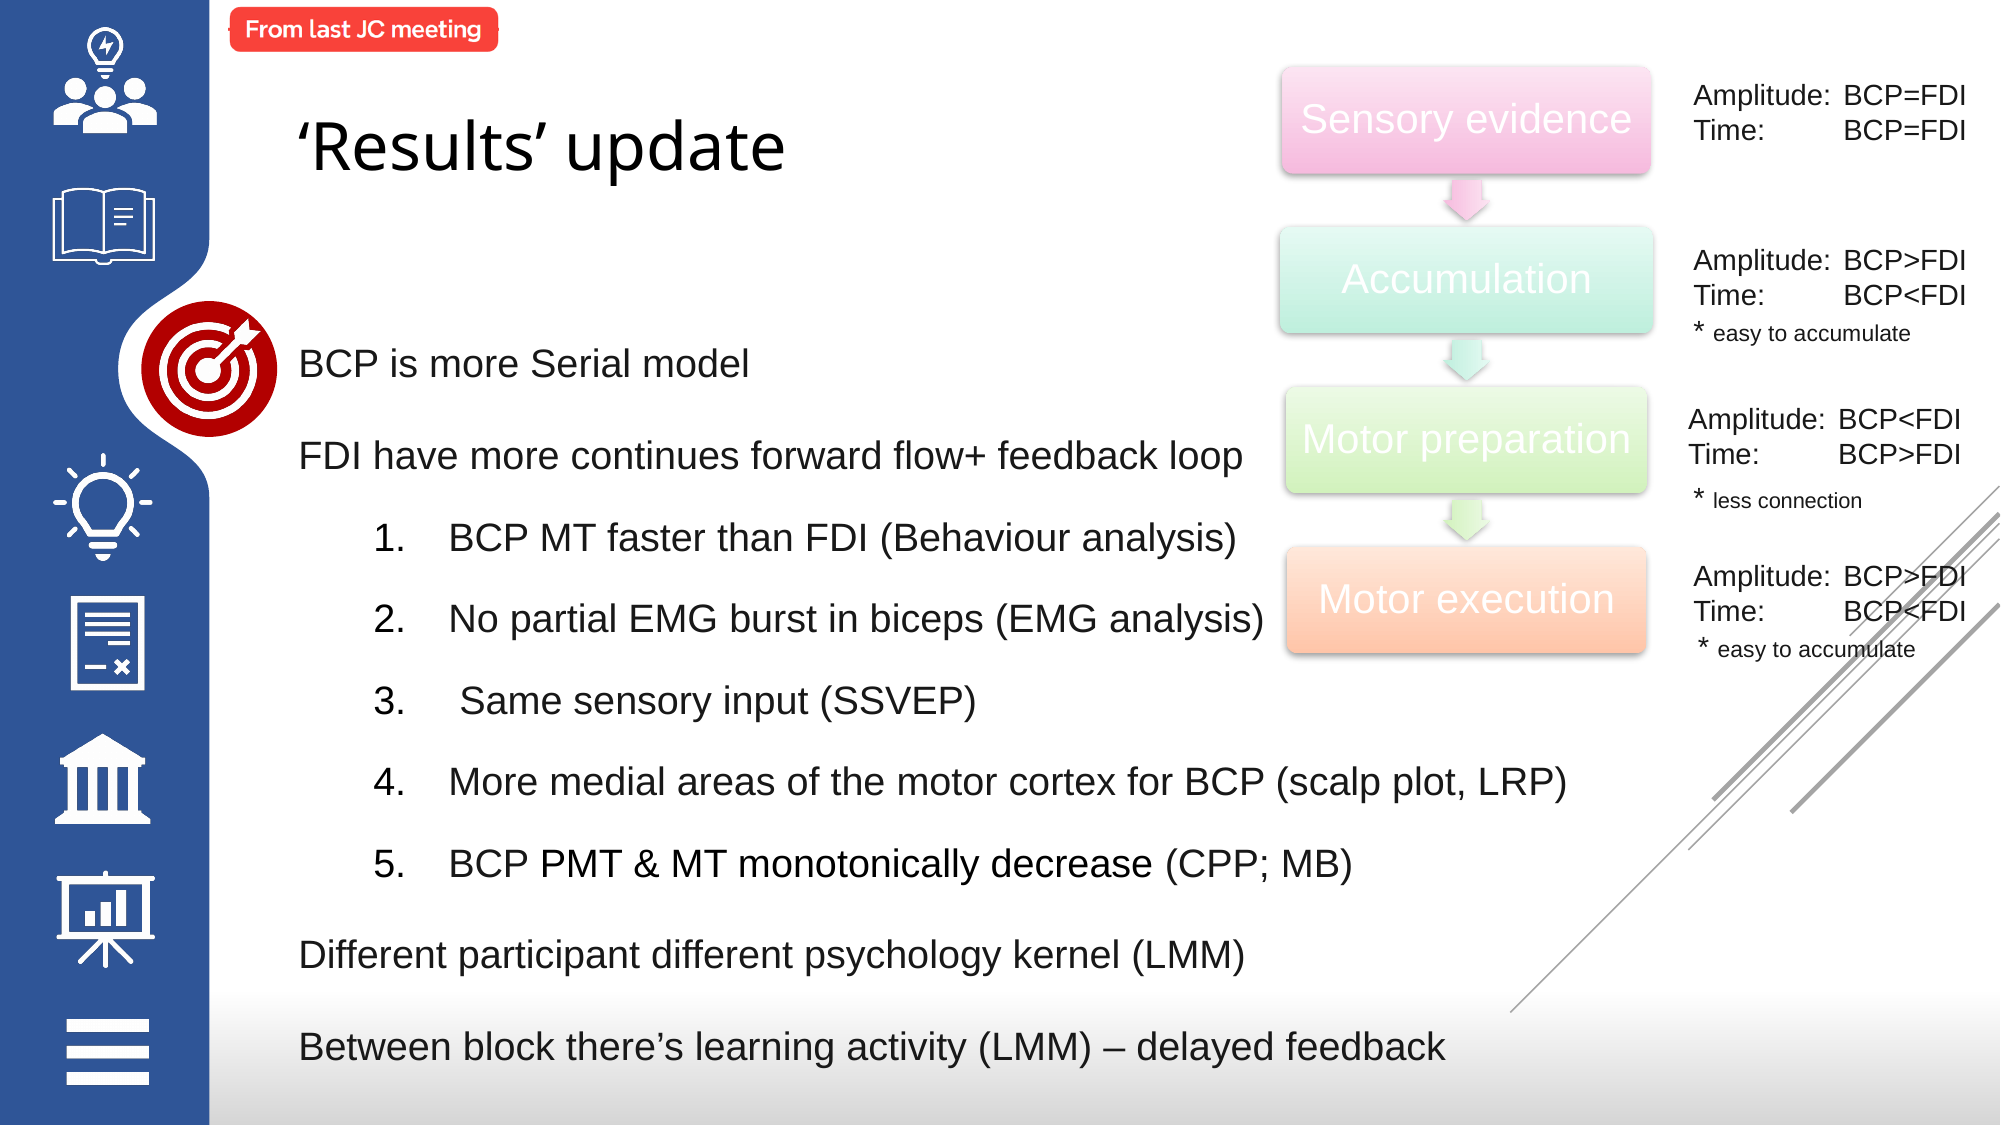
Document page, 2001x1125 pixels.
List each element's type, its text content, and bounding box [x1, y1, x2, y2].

picture [43, 856, 168, 981]
picture [148, 306, 272, 431]
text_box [1279, 66, 1654, 654]
picture [228, 0, 499, 64]
text_box [0, 0, 210, 1125]
text_box ‘Results’ update [283, 73, 1274, 223]
picture [42, 166, 165, 289]
picture [36, 12, 173, 149]
text_box Amplitude: BCP=FDI Time: BCP=FDI [1678, 68, 2000, 154]
text_box [186, 301, 232, 305]
picture [43, 448, 164, 568]
text_box * easy to accumulate [1678, 304, 2000, 355]
picture [50, 585, 165, 700]
picture [54, 998, 161, 1106]
text_box Amplitude: BCP>FDI Time: BCP<FDI [1678, 550, 2000, 636]
text_box ‘Results’ update [1658, 73, 1663, 223]
text_box * less connection [1678, 472, 1957, 523]
text_box Amplitude: BCP>FDI Time: BCP<FDI [1678, 233, 2000, 304]
text_box * easy to accumulate [1682, 620, 2000, 671]
text_box Amplitude: BCP<FDI Time: BCP>FDI [1673, 393, 2000, 478]
picture [42, 717, 164, 839]
text_box BCP is more Serial model FDI have more continues forward flow+ feedback loop BCP MT faster than FDI (Behaviour analysis) No partial EMG burst in biceps (EMG analysis) Same sensory input (SSVEP) More medial areas of the motor cortex for BCP (scalp plot, LRP) BCP PMT & MT monotonically decrease (CPP; MB) Different participant different psychology kernel (LMM) Between block there’s learning activity (LMM) – delayed feedback [283, 307, 1852, 1112]
